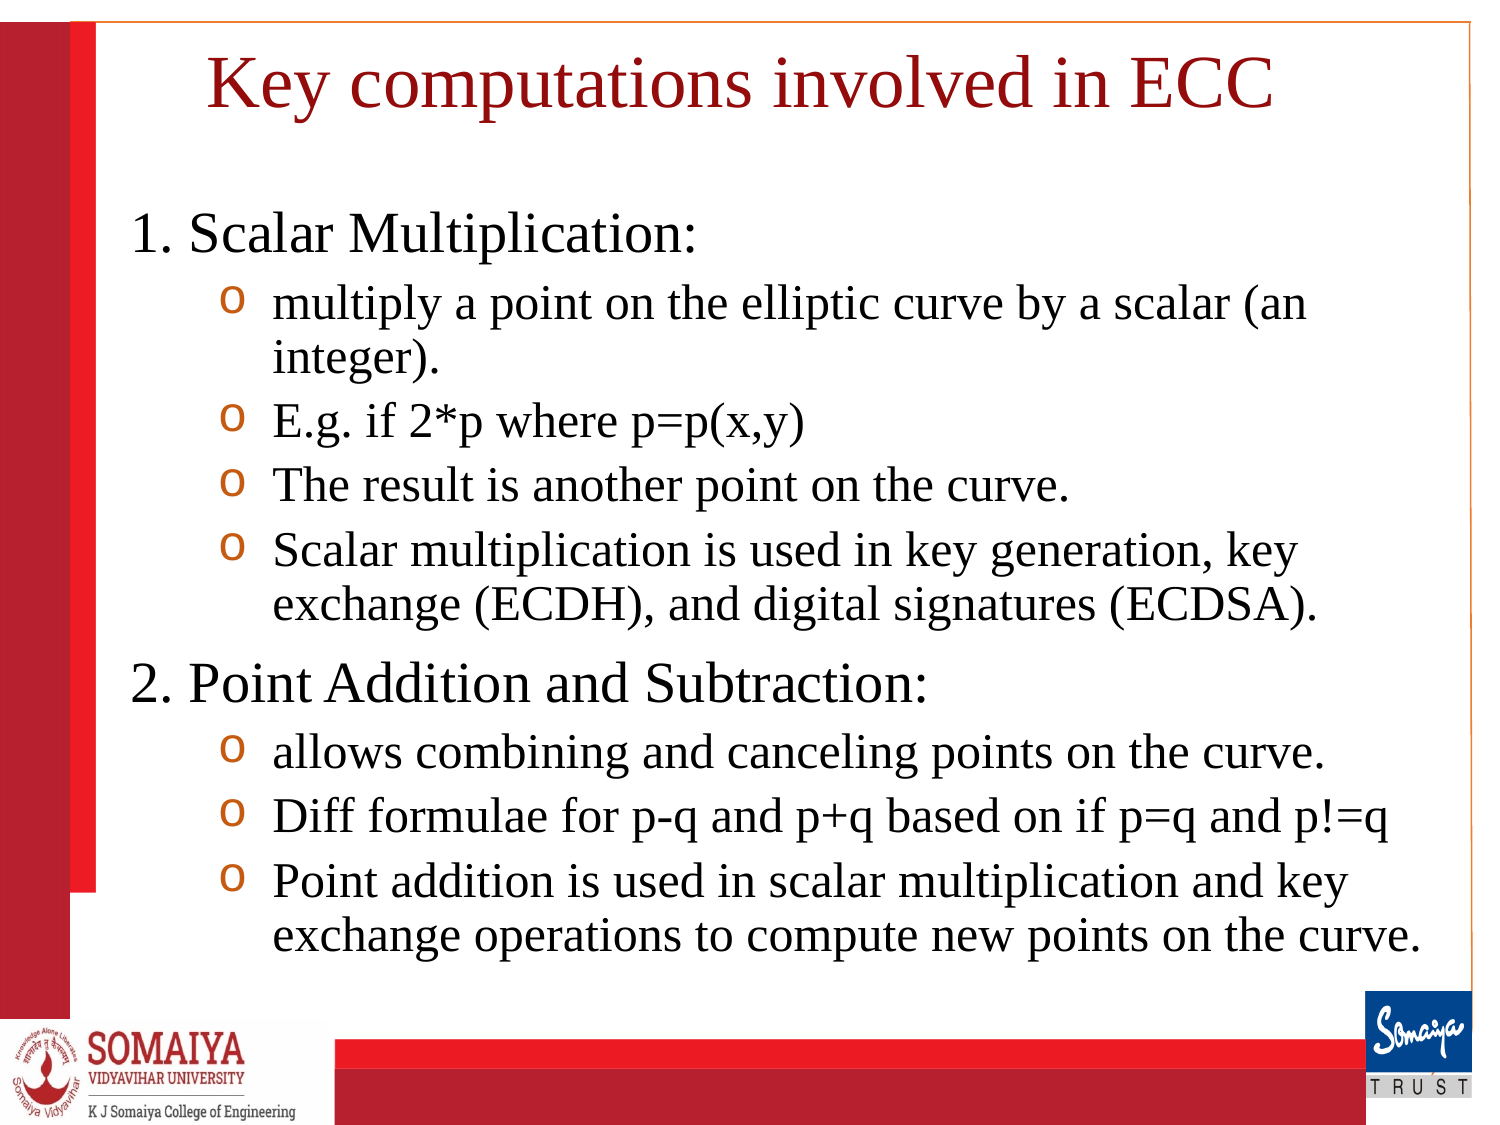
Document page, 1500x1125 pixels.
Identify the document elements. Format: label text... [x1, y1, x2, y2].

picture [335, 1040, 1365, 1125]
picture [0, 22, 327, 1125]
picture [1365, 991, 1472, 1098]
title Key computations involved in ECC [134, 35, 1349, 179]
list 1. Scalar Multiplication: multiply a point on the elliptic curve by a scalar (an integer). E.g. if 2*p where p=p(x,y) The result is another point on the curve. Scalar multiplication is used in key generation, key exchange (ECDH), and digital signatures (ECDSA). 2. Point Addition and Subtraction: allows combining and canceling points on the curve. Diff formulae for p-q and p+q based on if p=q and p!=q Point addition is used in scalar multiplication and key exchange operations to compute new points on the curve. [107, 195, 1461, 999]
